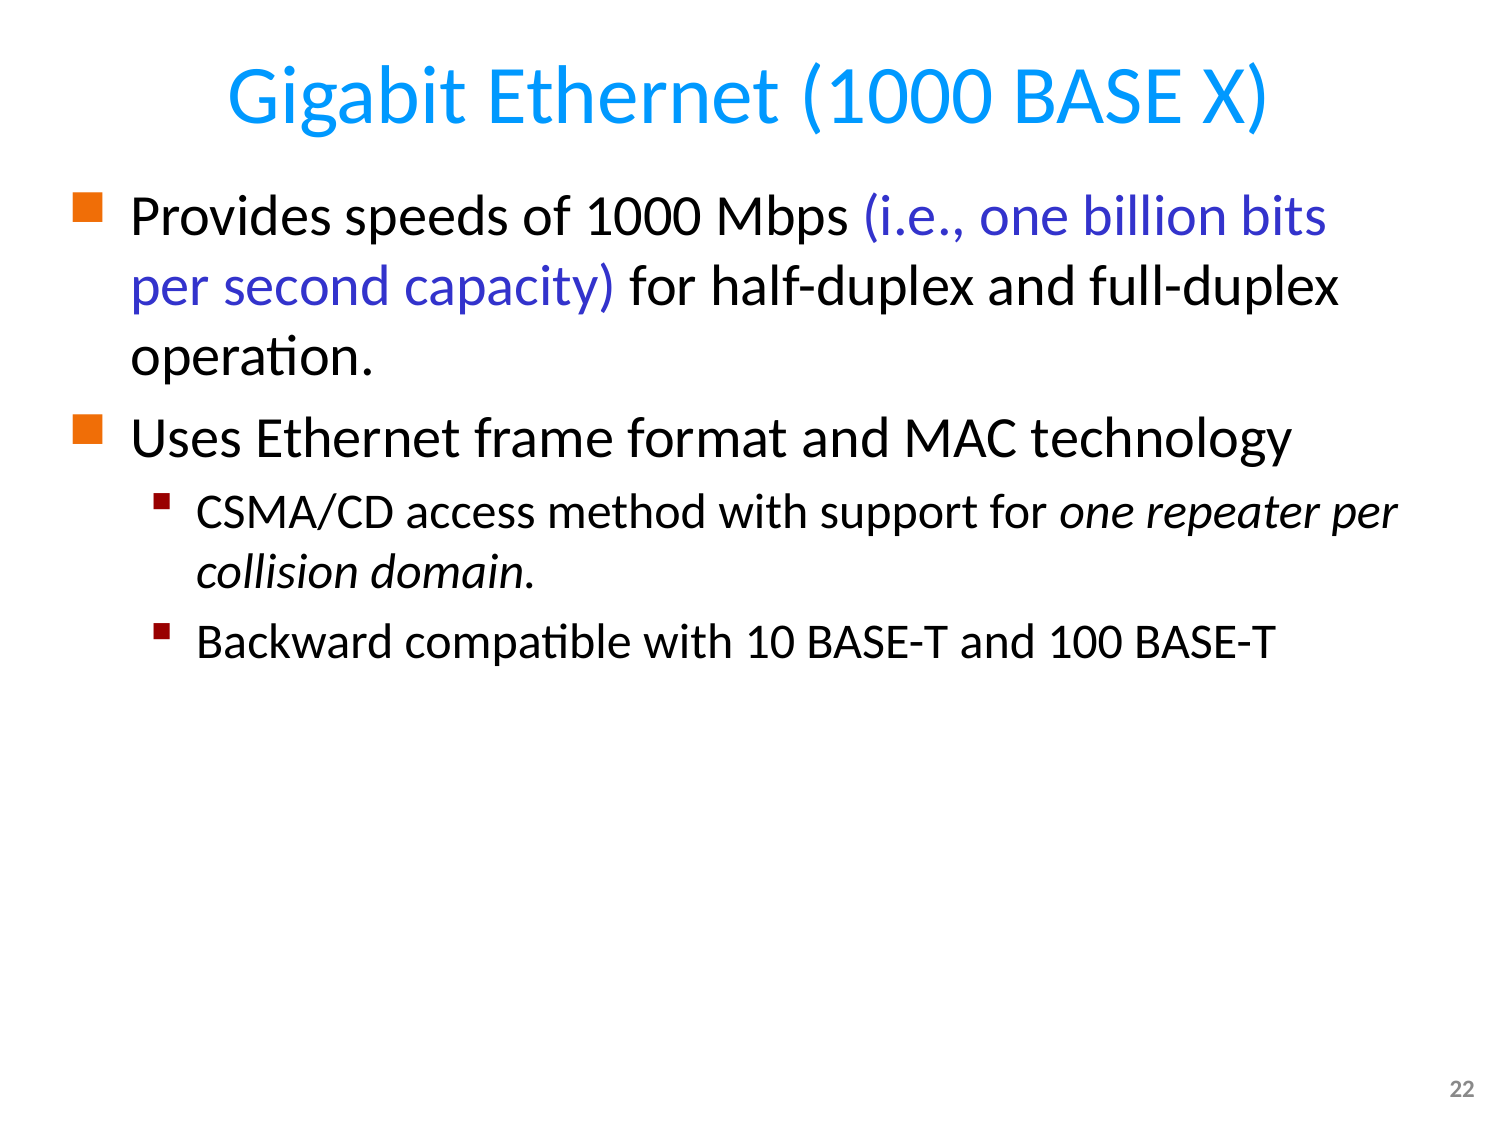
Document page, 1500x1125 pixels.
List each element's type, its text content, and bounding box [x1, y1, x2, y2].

title Gigabit Ethernet (1000 BASE X) [59, 31, 1441, 149]
list Provides speeds of 1000 Mbps (i.e., one billion bits per second capacity) for half-duplex and full-duplex operation. Uses Ethernet frame format and MAC technology CSMA/CD access method with support for one repeater per collision domain. Backward compatible with 10 BASE-T and 100 BASE-T [59, 169, 1435, 1044]
